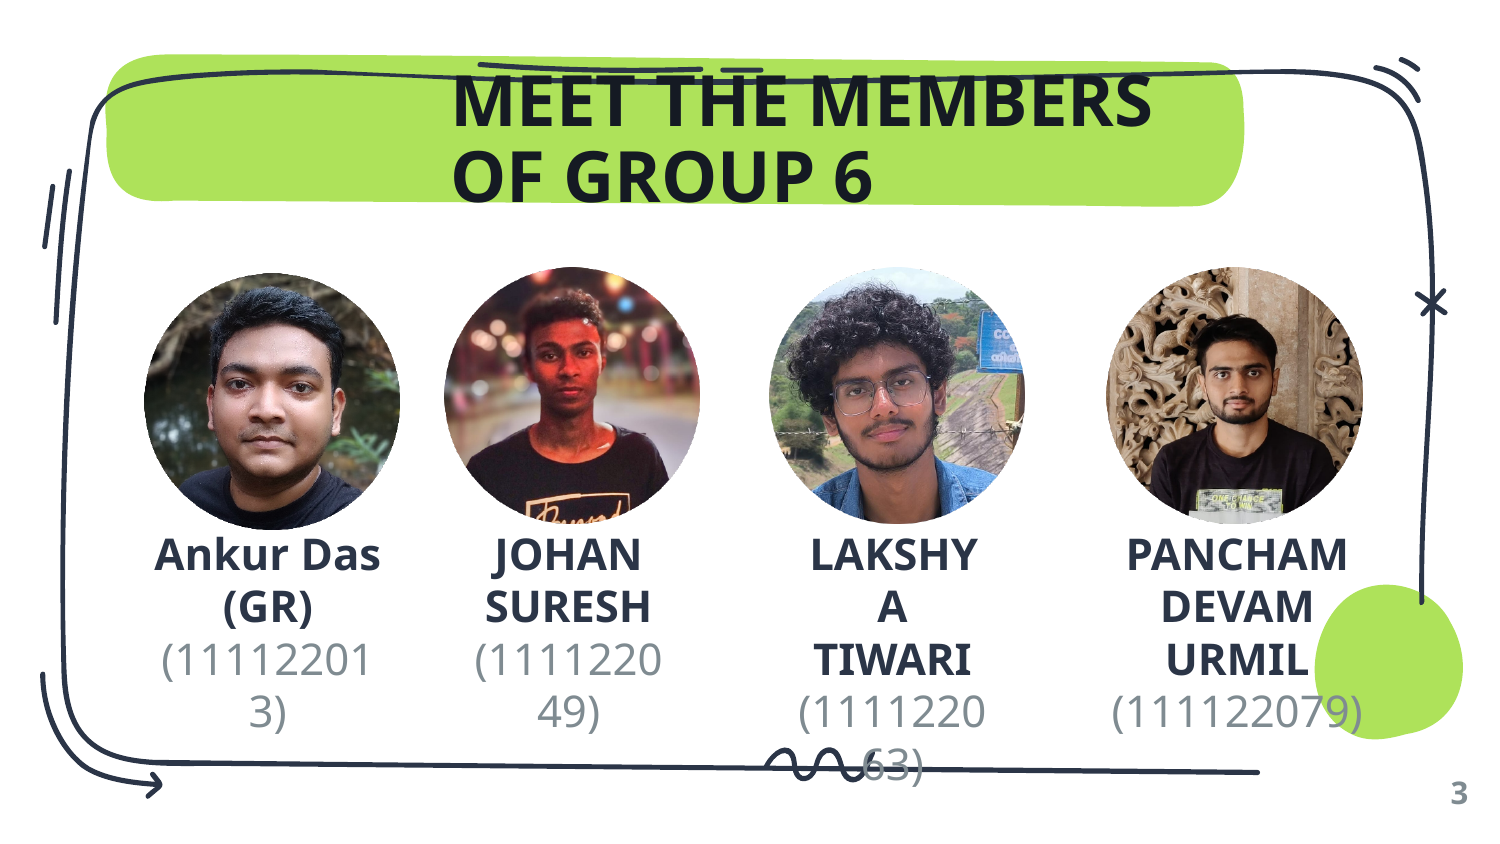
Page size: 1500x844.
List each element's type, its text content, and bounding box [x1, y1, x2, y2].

text_box JOHAN SURESH (111122049) [473, 532, 664, 647]
text_box PANCHAM DEVAM URMIL (111122079) [1087, 526, 1388, 647]
picture [768, 267, 1026, 524]
picture [143, 273, 401, 530]
picture [443, 267, 701, 524]
title MEET THE MEMBERS OF GROUP 6 [450, 109, 1188, 175]
slide_number 3 [1378, 769, 1469, 820]
text_box LAKSHYA TIWARI (111122063) [797, 532, 988, 647]
text_box Ankur Das (GR) (111122013) [152, 538, 383, 647]
picture [1106, 267, 1363, 524]
